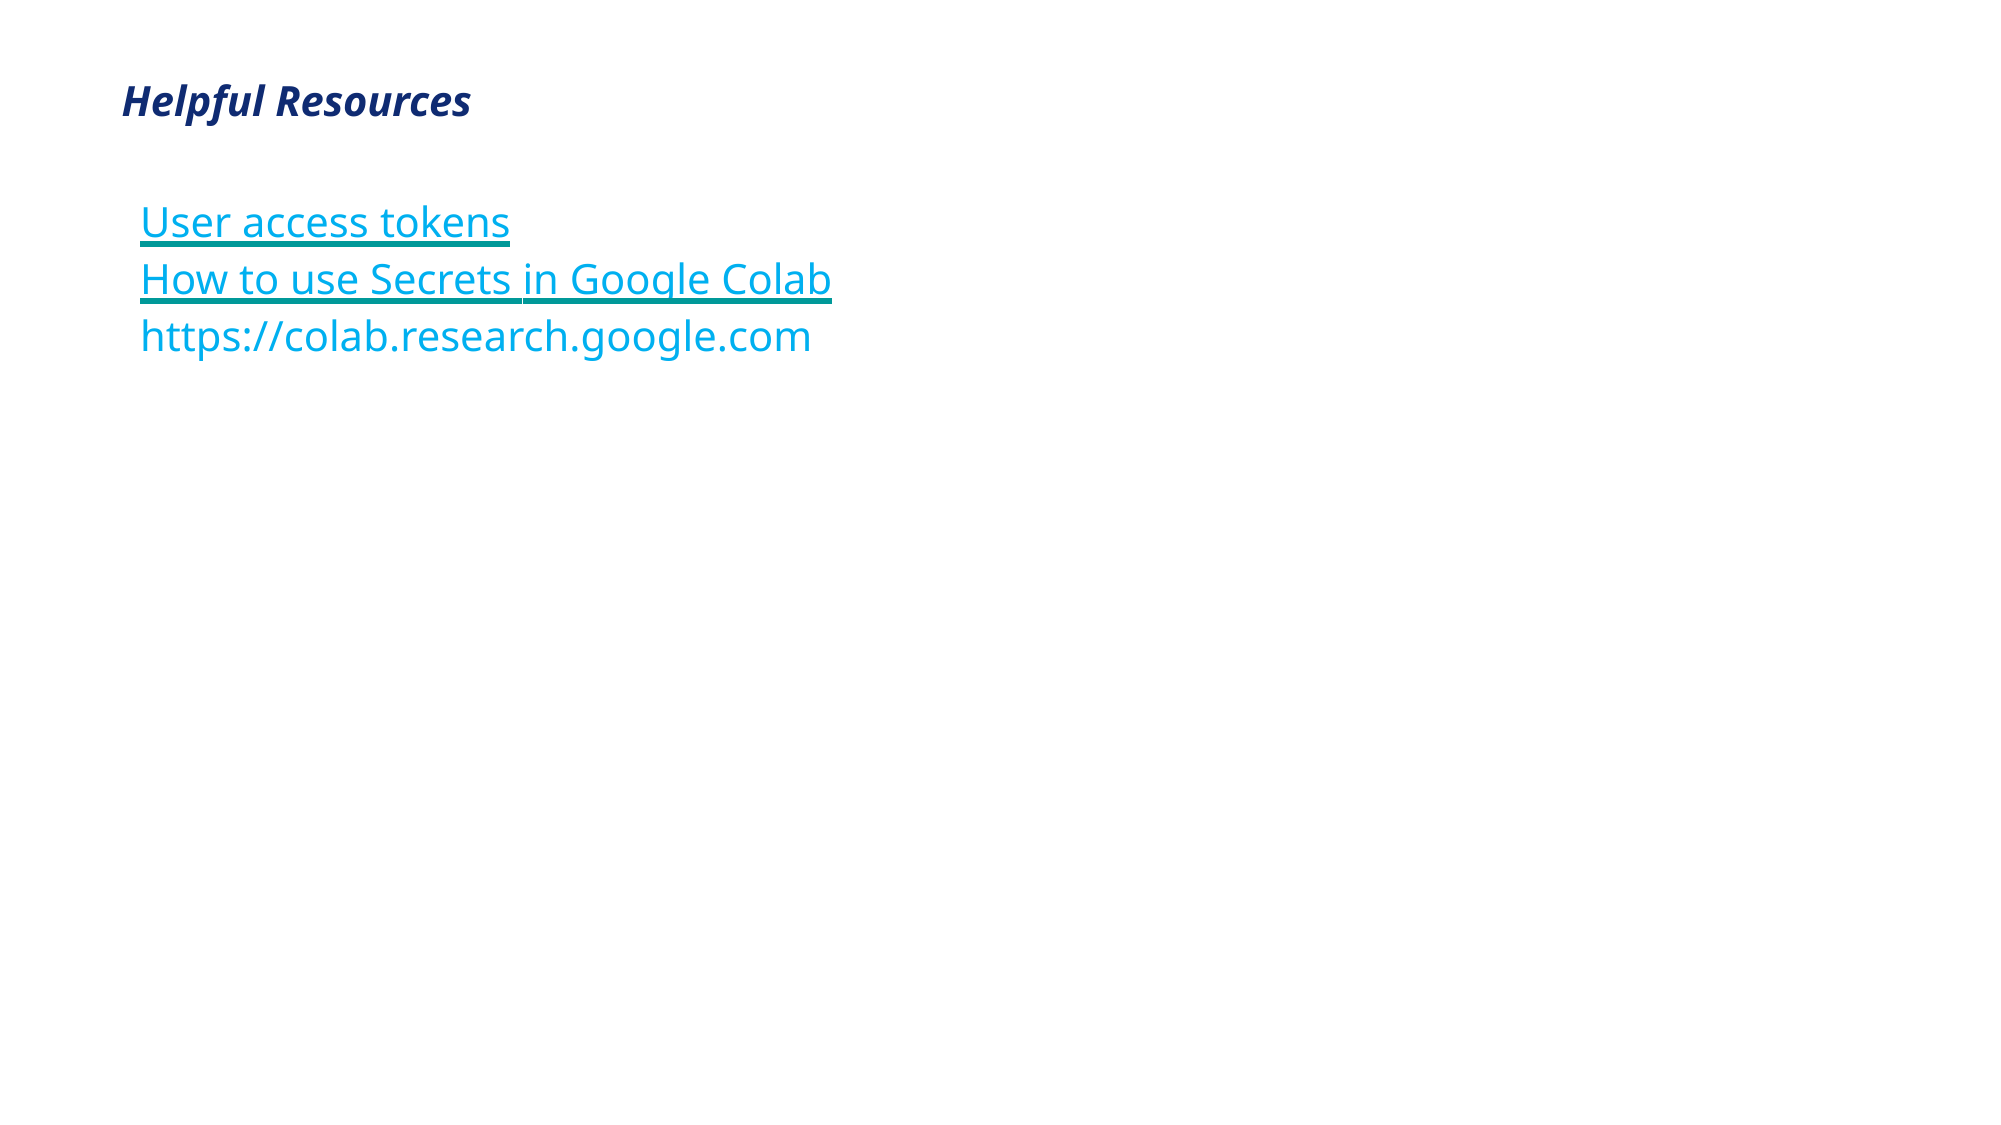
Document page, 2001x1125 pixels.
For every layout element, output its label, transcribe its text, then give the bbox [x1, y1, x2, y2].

text_box Helpful Resources User access tokens How to use Secrets in Google Colab https://colab.research.google.com [119, 72, 891, 361]
